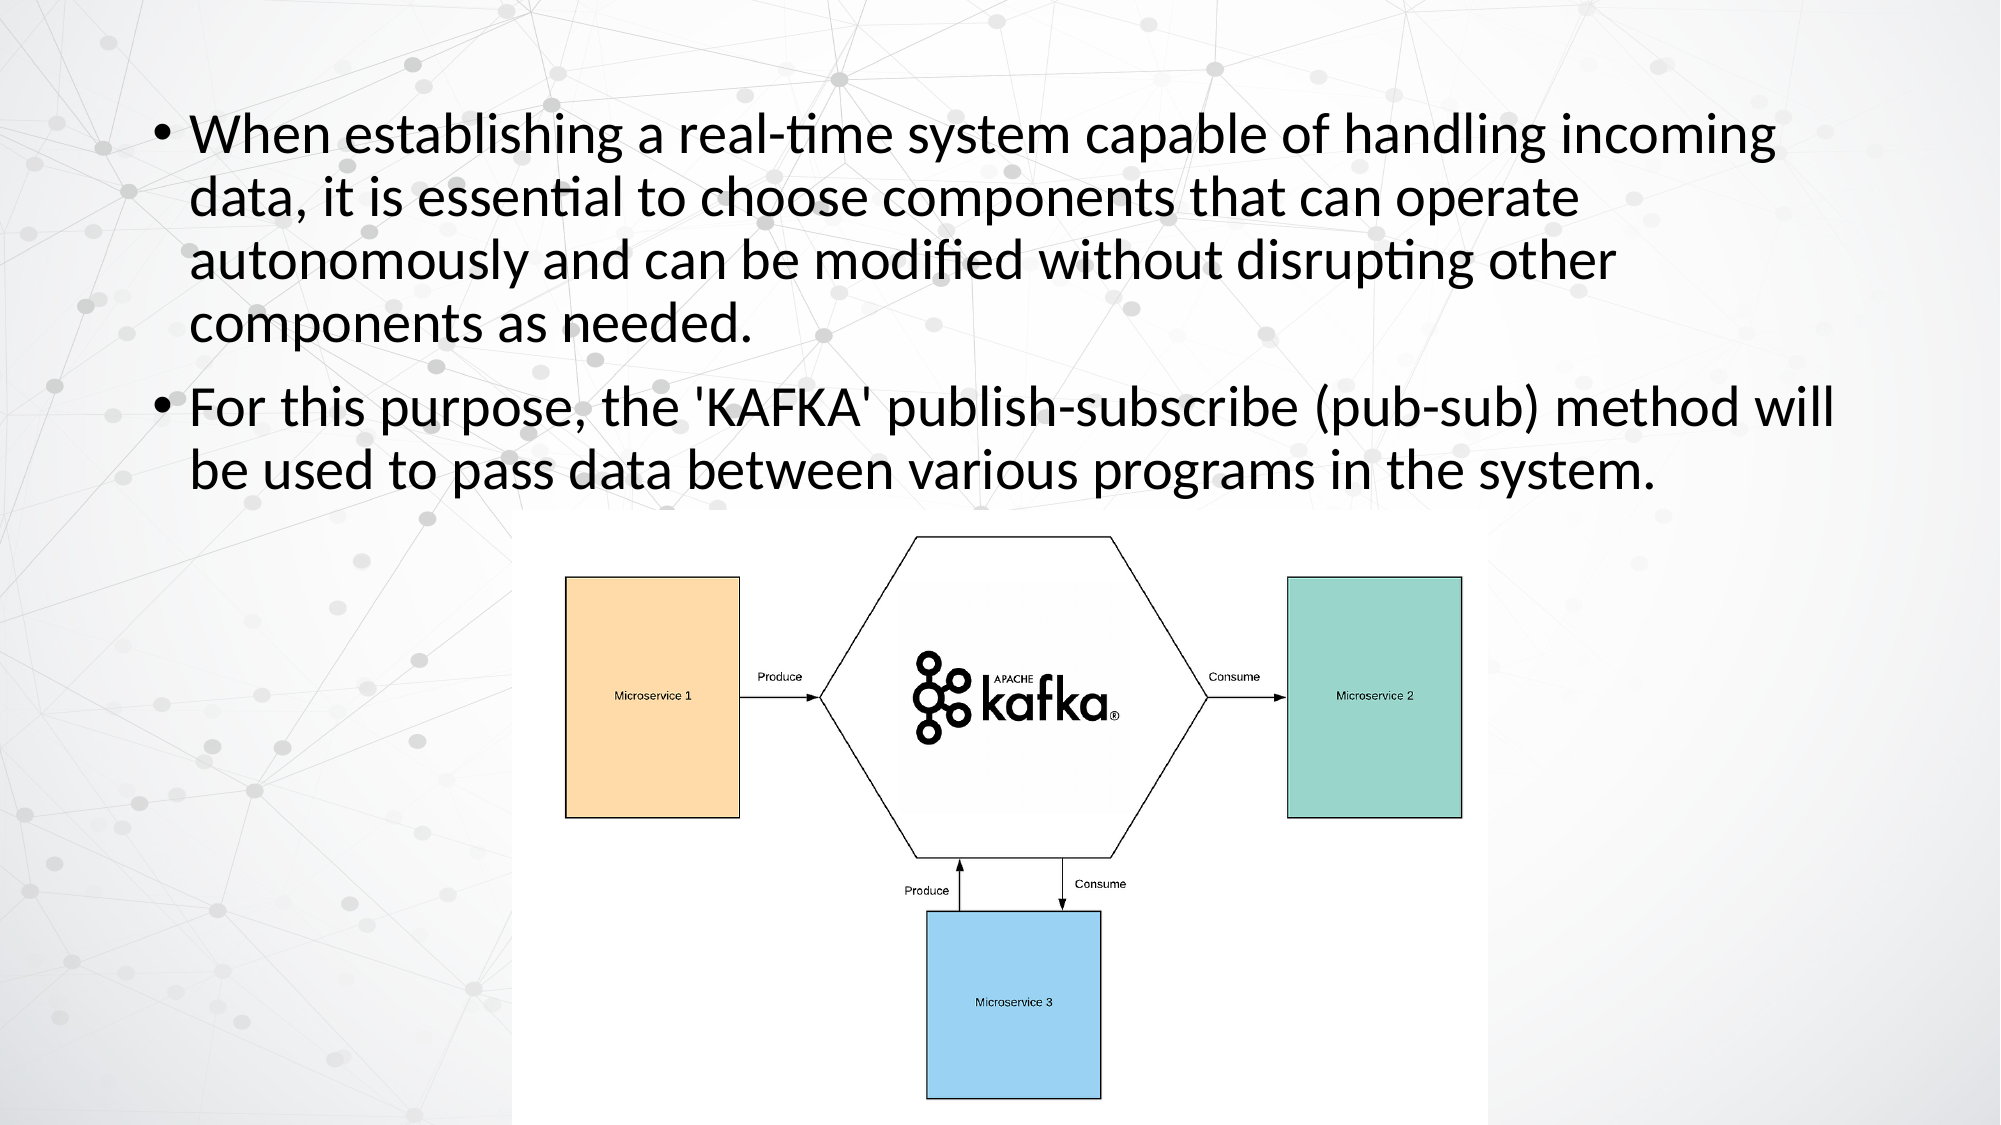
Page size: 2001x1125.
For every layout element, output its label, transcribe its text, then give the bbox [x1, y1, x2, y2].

picture [512, 510, 1488, 1125]
list When establishing a real-time system capable of handling incoming data, it is essential to choose components that can operate autonomously and can be modified without disrupting other components as needed. For this purpose, the 'KAFKA' publish-subscribe (pub-sub) method will be used to pass data between various programs in the system. [137, 96, 1863, 1014]
